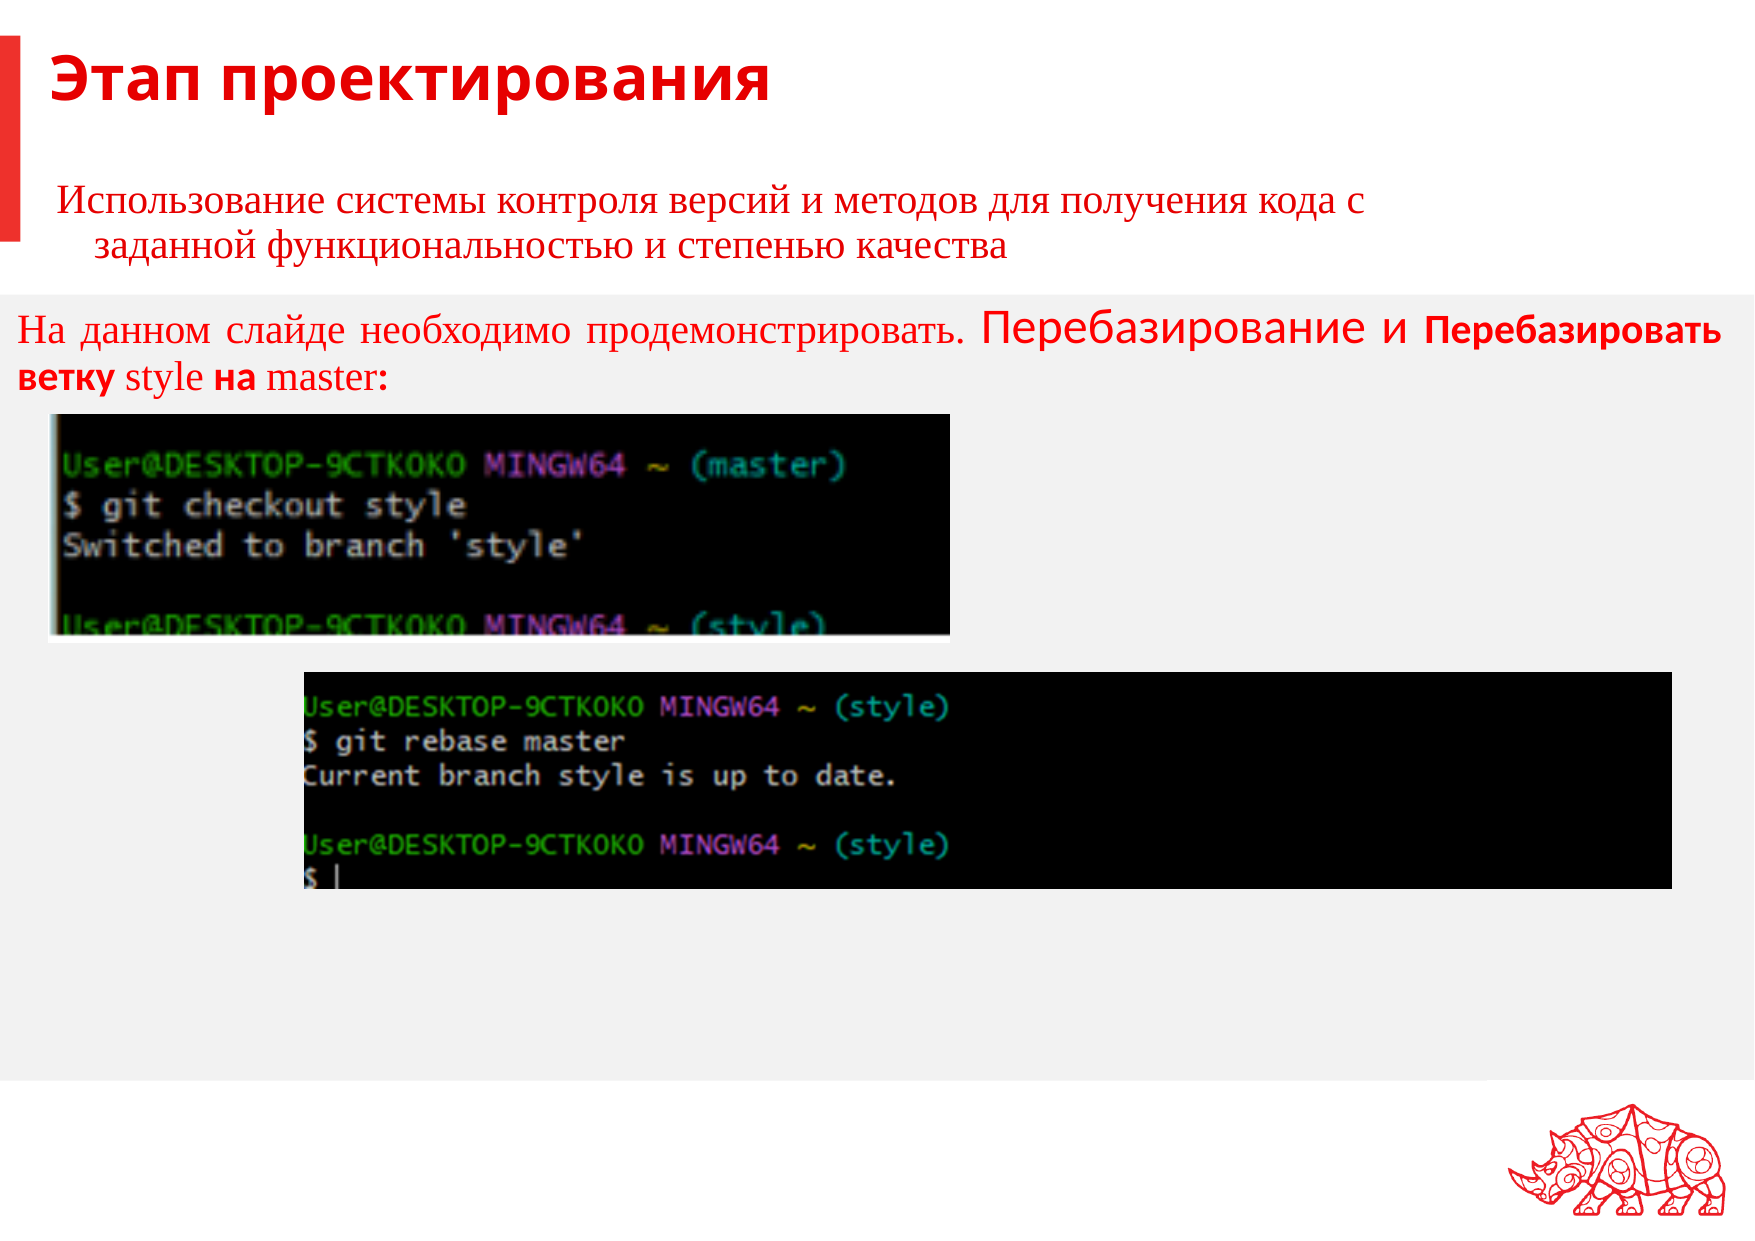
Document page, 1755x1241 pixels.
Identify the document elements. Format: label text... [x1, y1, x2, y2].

picture [304, 672, 1672, 889]
title Этап проектирования [49, 46, 1639, 115]
list На данном слайде необходимо продемонстрировать. Перебазирование и Перебазировать ветку style на master: [0, 291, 1753, 948]
list Использование системы контроля версий и методов для получения кода с заданной функциональностью и степенью качества [1, 172, 1405, 277]
picture [1487, 1080, 1755, 1229]
picture [48, 414, 950, 643]
